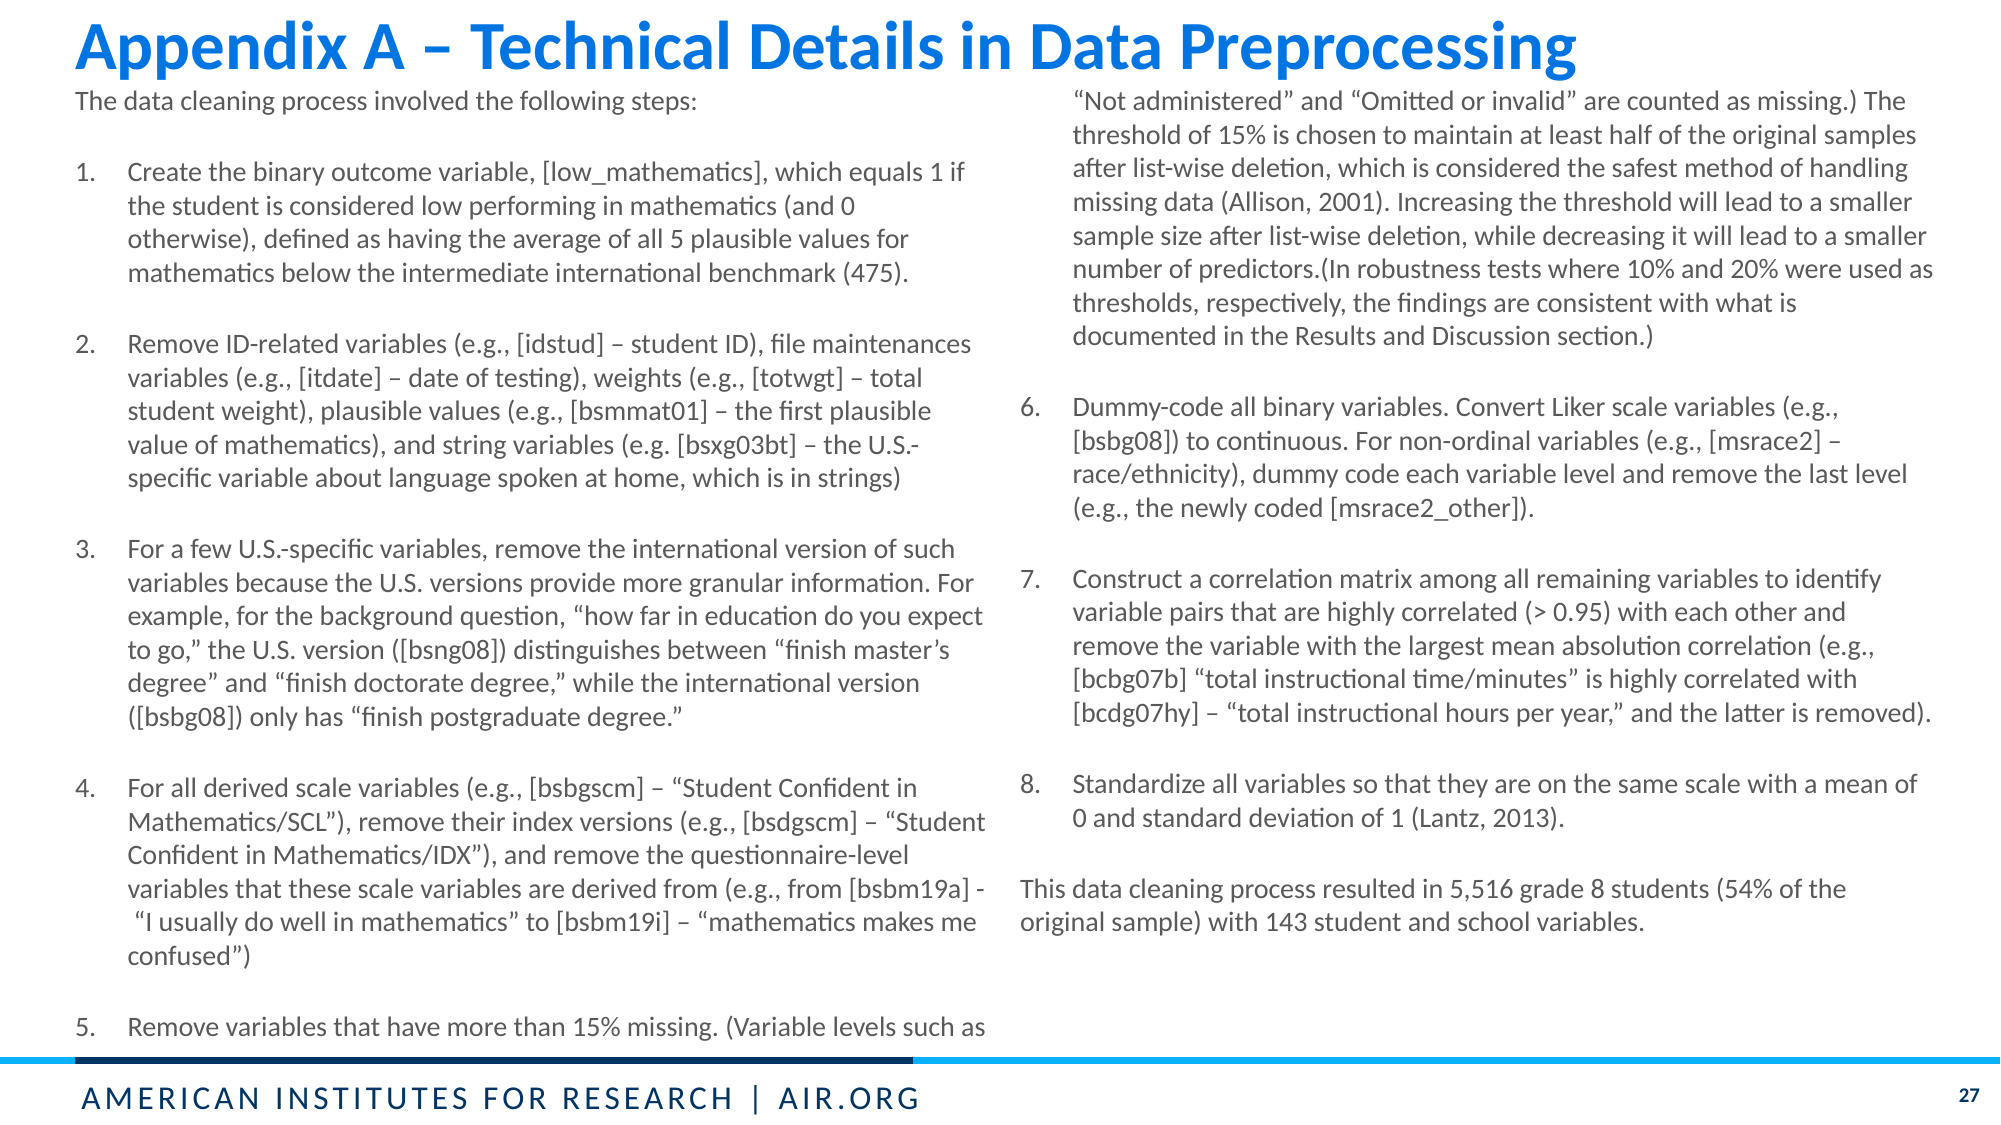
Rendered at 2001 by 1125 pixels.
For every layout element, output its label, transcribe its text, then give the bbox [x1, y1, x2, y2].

title Appendix A – Technical Details in Data Preprocessing [75, 0, 1935, 83]
slide_number 27 [1954, 1081, 1980, 1107]
list The data cleaning process involved the following steps: Create the binary outcome variable, [low_mathematics], which equals 1 if the student is considered low performing in mathematics (and 0 otherwise), defined as having the average of all 5 plausible values for mathematics below the intermediate international benchmark (475). Remove ID-related variables (e.g., [idstud] – student ID), file maintenances variables (e.g., [itdate] – date of testing), weights (e.g., [totwgt] – total student weight), plausible values (e.g., [bsmmat01] – the first plausible value of mathematics), and string variables (e.g. [bsxg03bt] – the U.S.-specific variable about language spoken at home, which is in strings) For a few U.S.-specific variables, remove the international version of such variables because the U.S. versions provide more granular information. For example, for the background question, “how far in education do you expect to go,” the U.S. version ([bsng08]) distinguishes between “finish master’s degree” and “finish doctorate degree,” while the international version ([bsbg08]) only has “finish postgraduate degree.” For all derived scale variables (e.g., [bsbgscm] – “Student Confident in Mathematics/SCL”), remove their index versions (e.g., [bsdgscm] – “Student Confident in Mathematics/IDX”), and remove the questionnaire-level variables that these scale variables are derived from (e.g., from [bsbm19a] - “I usually do well in mathematics” to [bsbm19i] – “mathematics makes me confused”) Remove variables that have more than 15% missing. (Variable levels such as “Not administered” and “Omitted or invalid” are counted as missing.) The threshold of 15% is chosen to maintain at least half of the original samples after list-wise deletion, which is considered the safest method of handling missing data (Allison, 2001). Increasing the threshold will lead to a smaller sample size after list-wise deletion, while decreasing it will lead to a smaller number of predictors.(In robustness tests where 10% and 20% were used as thresholds, respectively, the findings are consistent with what is documented in the Results and Discussion section.) Dummy-code all binary variables. Convert Liker scale variables (e.g., [bsbg08]) to continuous. For non-ordinal variables (e.g., [msrace2] – race/ethnicity), dummy code each variable level and remove the last level (e.g., the newly coded [msrace2_other]). Construct a correlation matrix among all remaining variables to identify variable pairs that are highly correlated (> 0.95) with each other and remove the variable with the largest mean absolution correlation (e.g., [bcbg07b] “total instructional time/minutes” is highly correlated with [bcdg07hy] – “total instructional hours per year,” and the latter is removed). Standardize all variables so that they are on the same scale with a mean of 0 and standard deviation of 1 (Lantz, 2013). This data cleaning process resulted in 5,516 grade 8 students (54% of the original sample) with 143 student and school variables. [75, 83, 1935, 1052]
